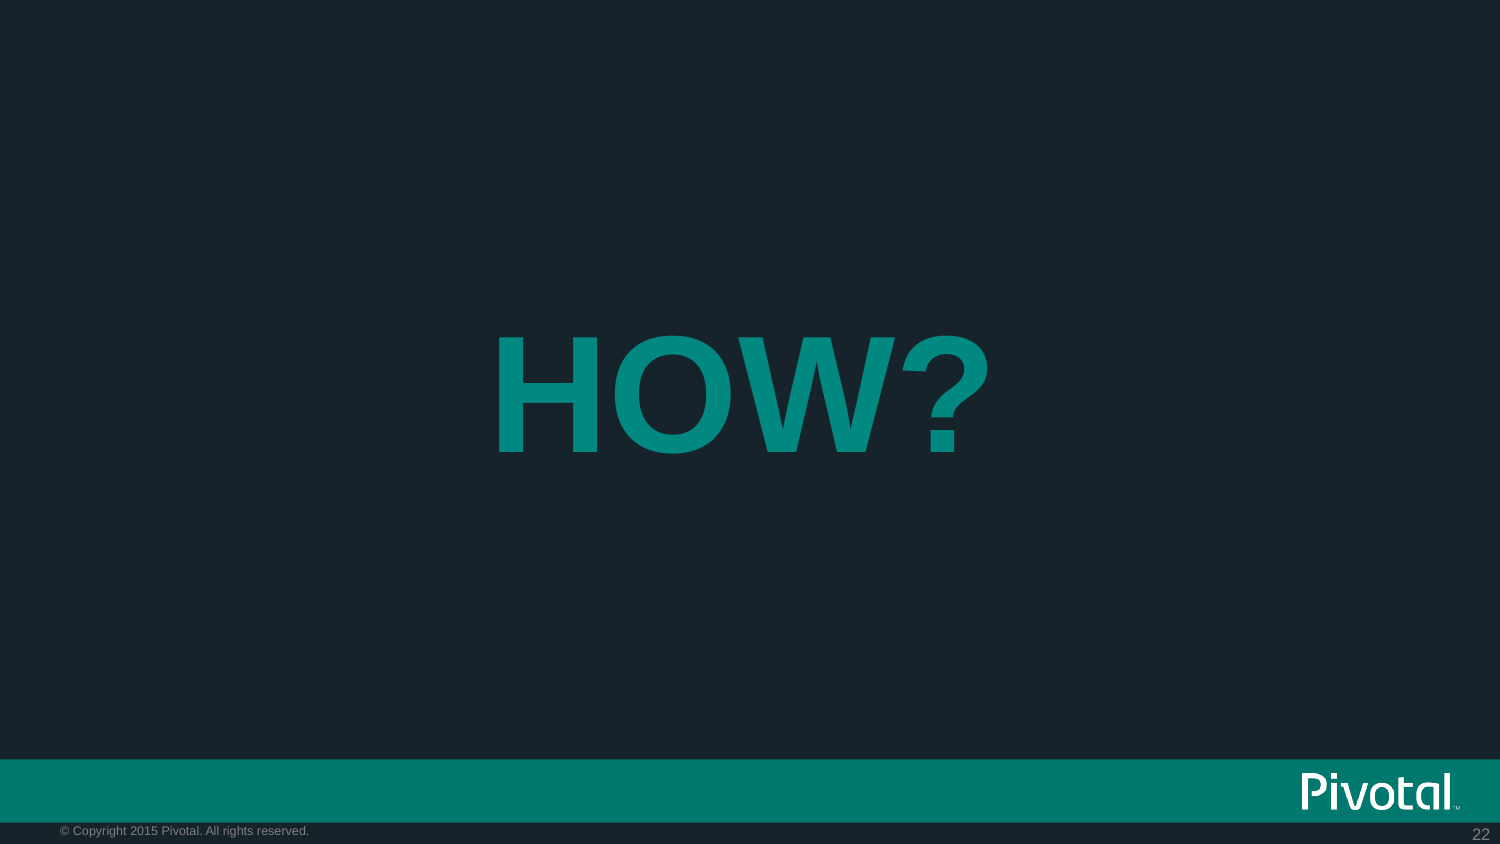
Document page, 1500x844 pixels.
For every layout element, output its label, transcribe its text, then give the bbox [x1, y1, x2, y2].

list HOW? [124, 151, 1339, 707]
picture [1302, 773, 1460, 810]
